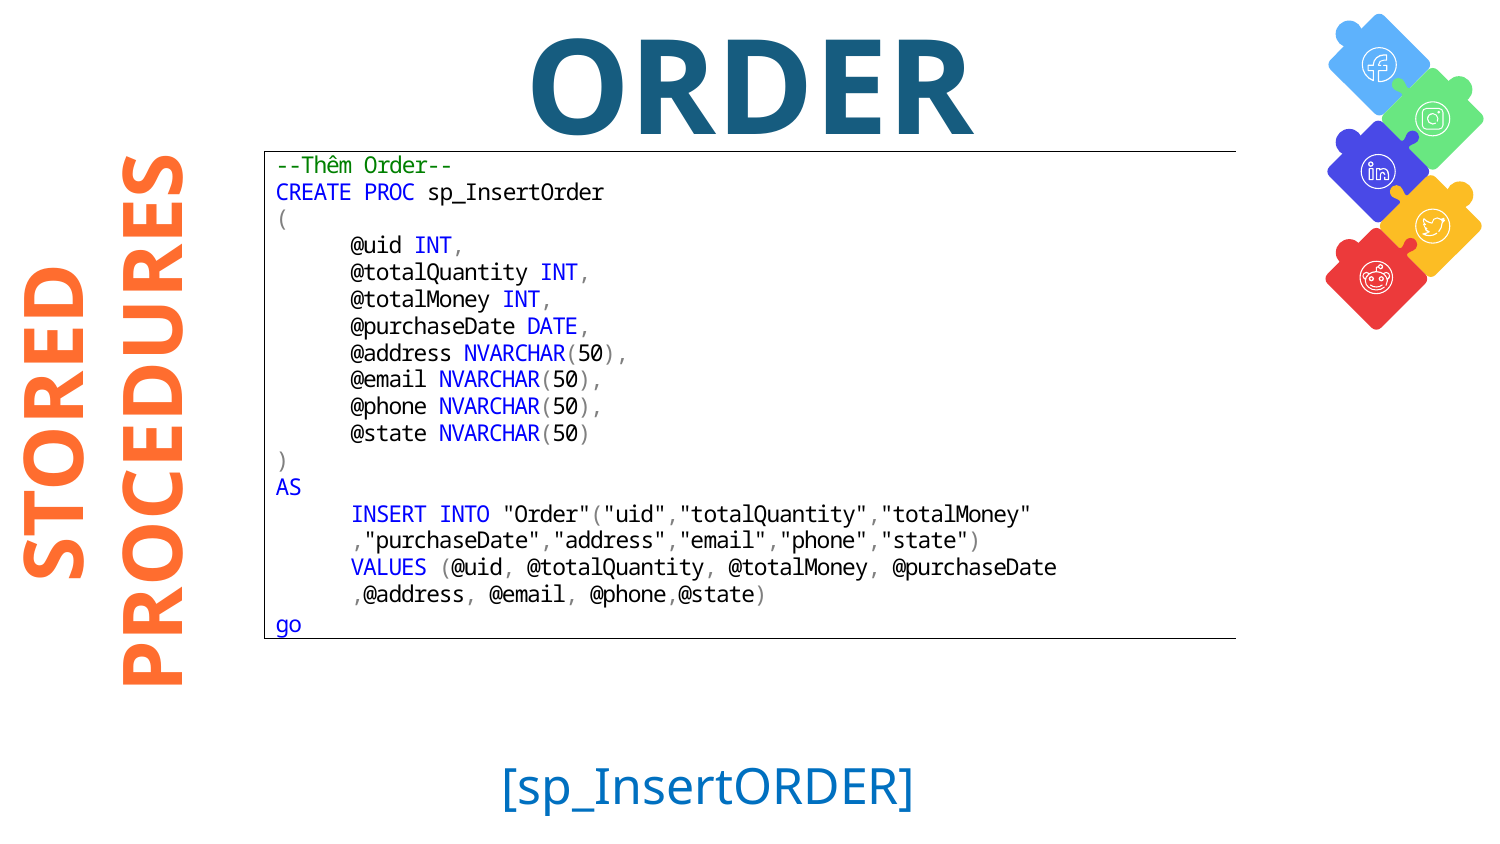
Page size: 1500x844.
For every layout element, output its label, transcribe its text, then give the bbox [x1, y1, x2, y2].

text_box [263, 150, 1237, 693]
title STORED PROCEDURES [0, 161, 199, 844]
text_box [1324, 13, 1485, 330]
text_box [sp_InsertORDER] [486, 747, 1014, 823]
text_box ORDER [0, 1, 1500, 161]
